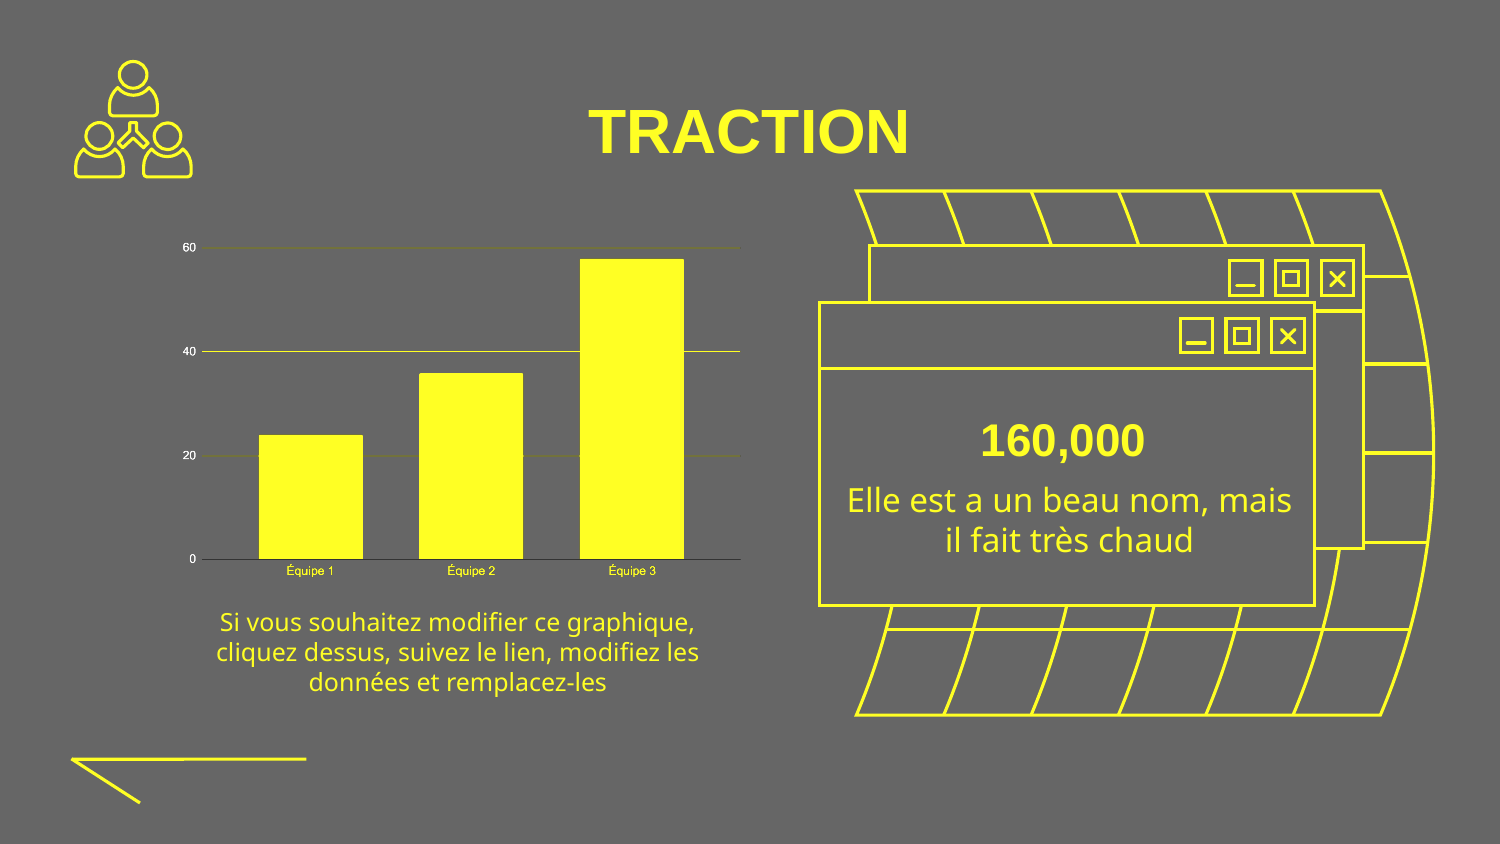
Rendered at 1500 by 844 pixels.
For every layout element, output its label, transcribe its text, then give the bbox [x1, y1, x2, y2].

text_box Elle est a un beau nom, mais il fait très chaud [822, 464, 1318, 574]
picture [156, 223, 759, 596]
text_box Si vous souhaitez modifier ce graphique, cliquez dessus, suivez le lien, modifiez les données et remplacez-les [161, 606, 755, 697]
title TRACTION [116, 76, 1383, 171]
text_box 160,000 [822, 395, 1318, 464]
